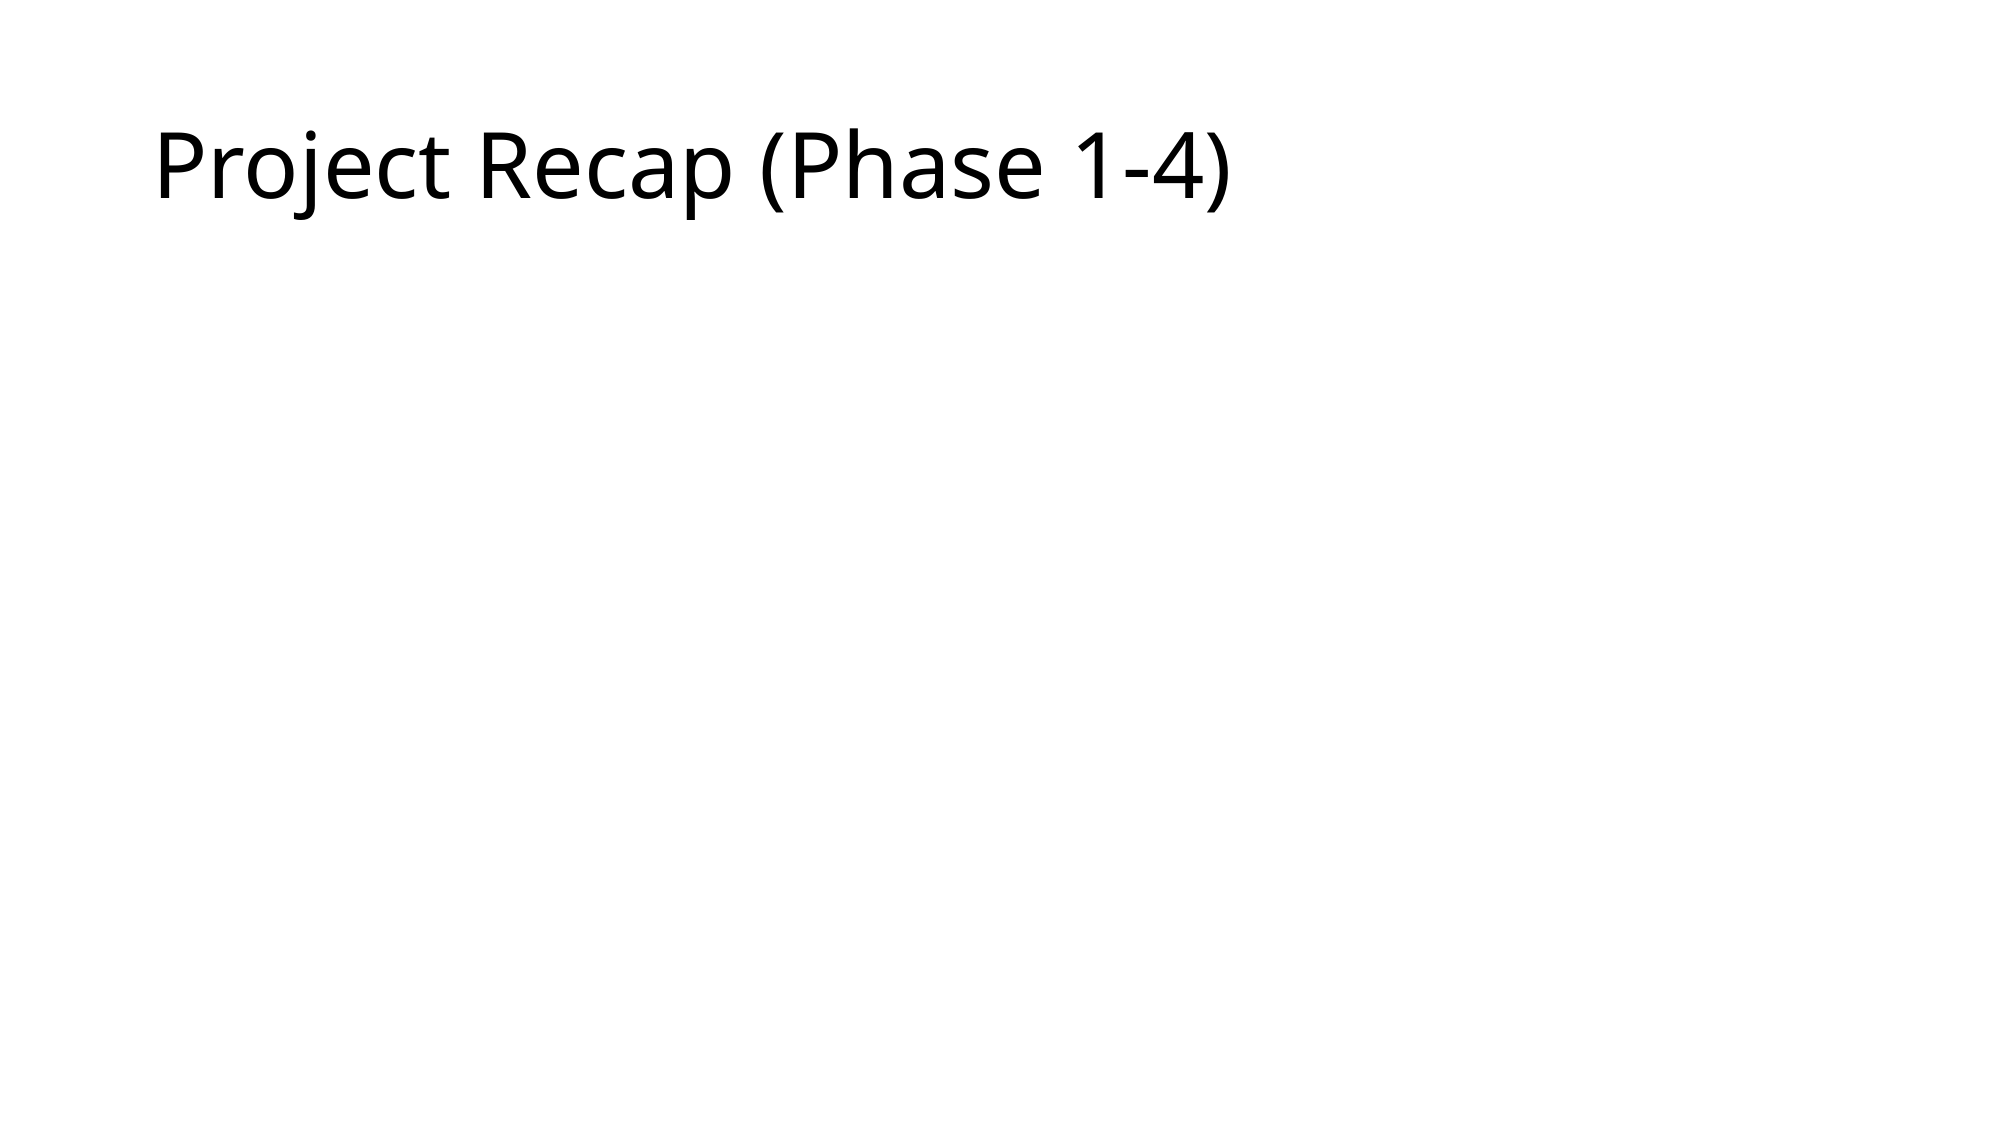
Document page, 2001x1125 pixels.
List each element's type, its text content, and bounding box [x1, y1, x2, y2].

title Project Recap (Phase 1-4) [137, 59, 1863, 278]
